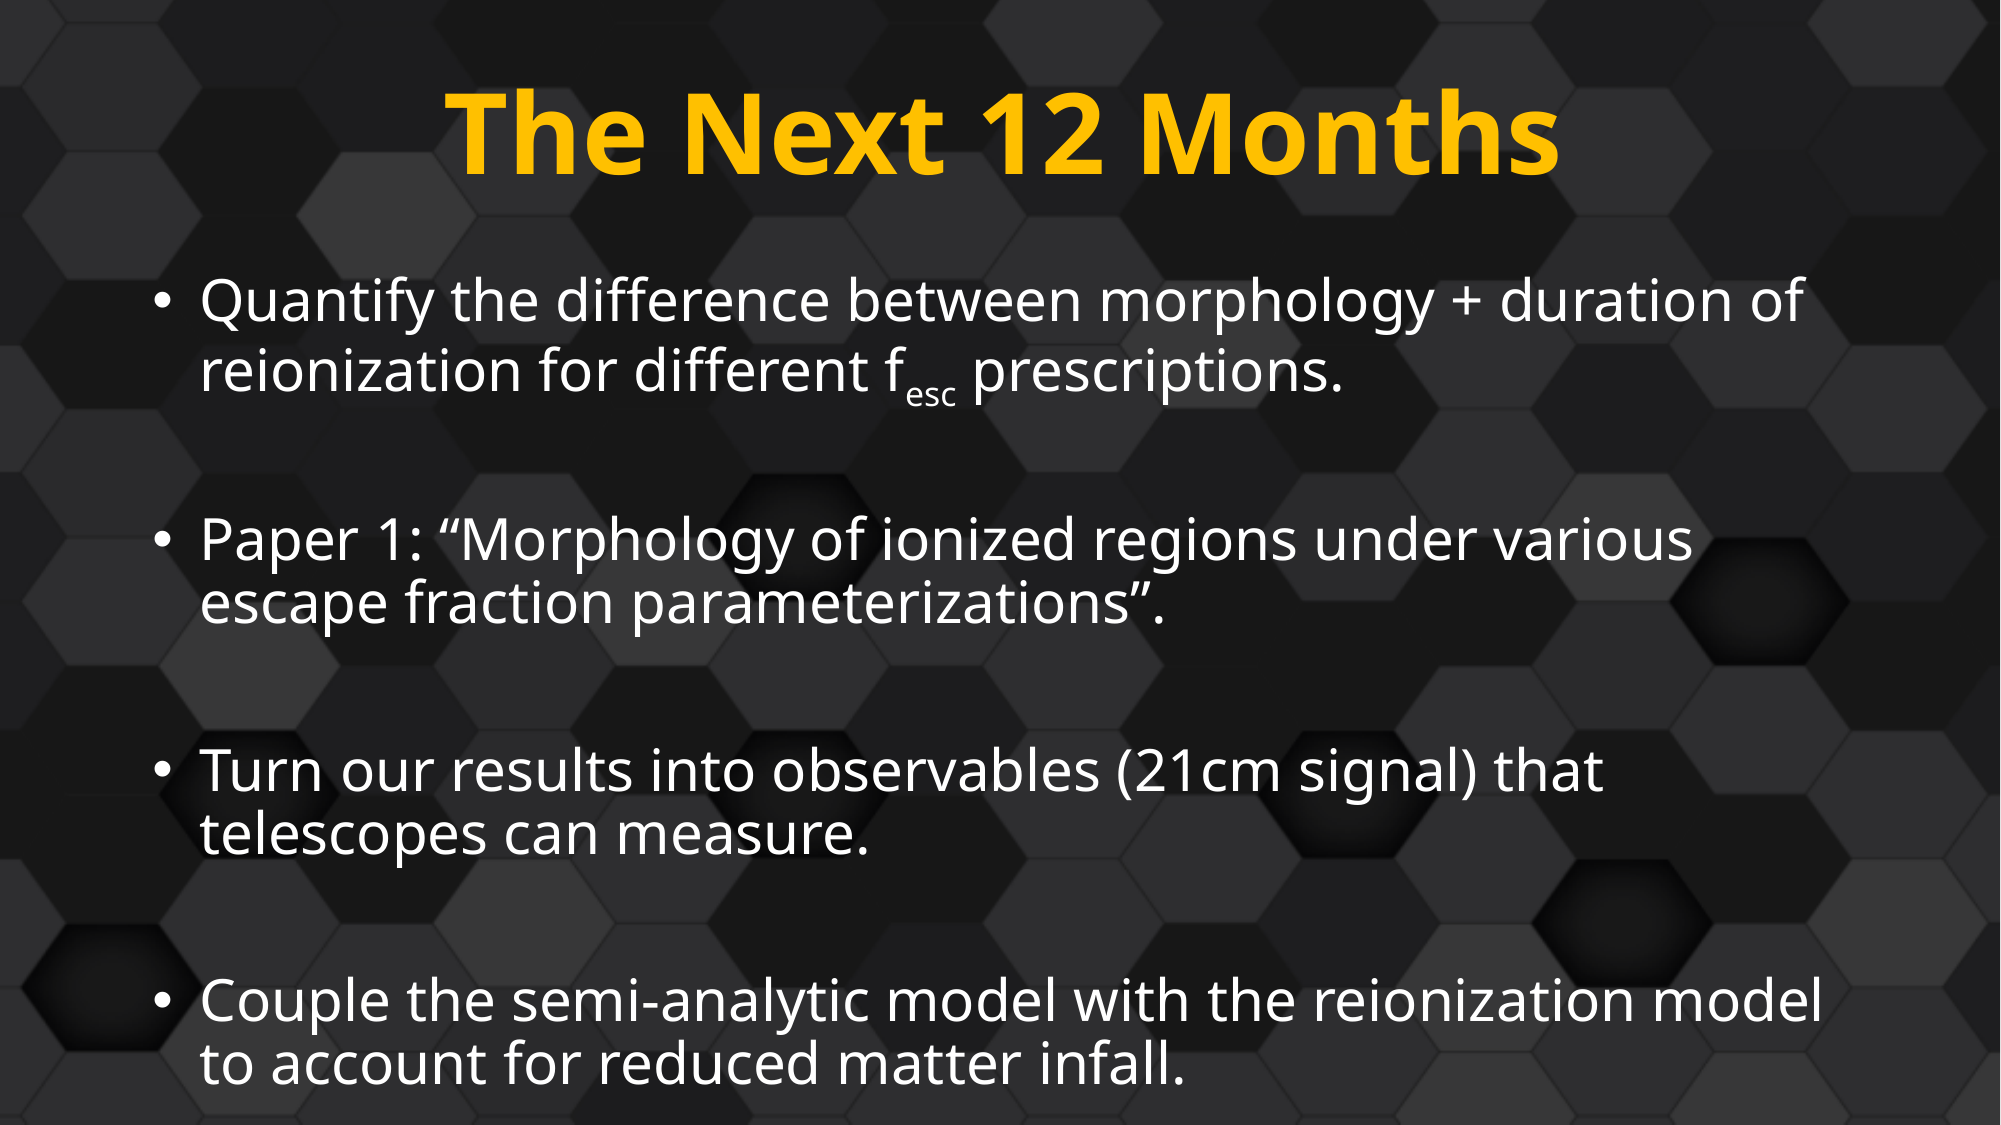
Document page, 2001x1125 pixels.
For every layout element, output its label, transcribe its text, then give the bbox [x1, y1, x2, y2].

list Quantify the difference between morphology + duration of reionization for different fesc prescriptions. Paper 1: “Morphology of ionized regions under various escape fraction parameterizations”. Turn our results into observables (21cm signal) that telescopes can measure. Couple the semi-analytic model with the reionization model to account for reduced matter infall. [137, 263, 1863, 1090]
text_box The Next 12 Months [140, 0, 1866, 207]
picture [0, 0, 2001, 1125]
